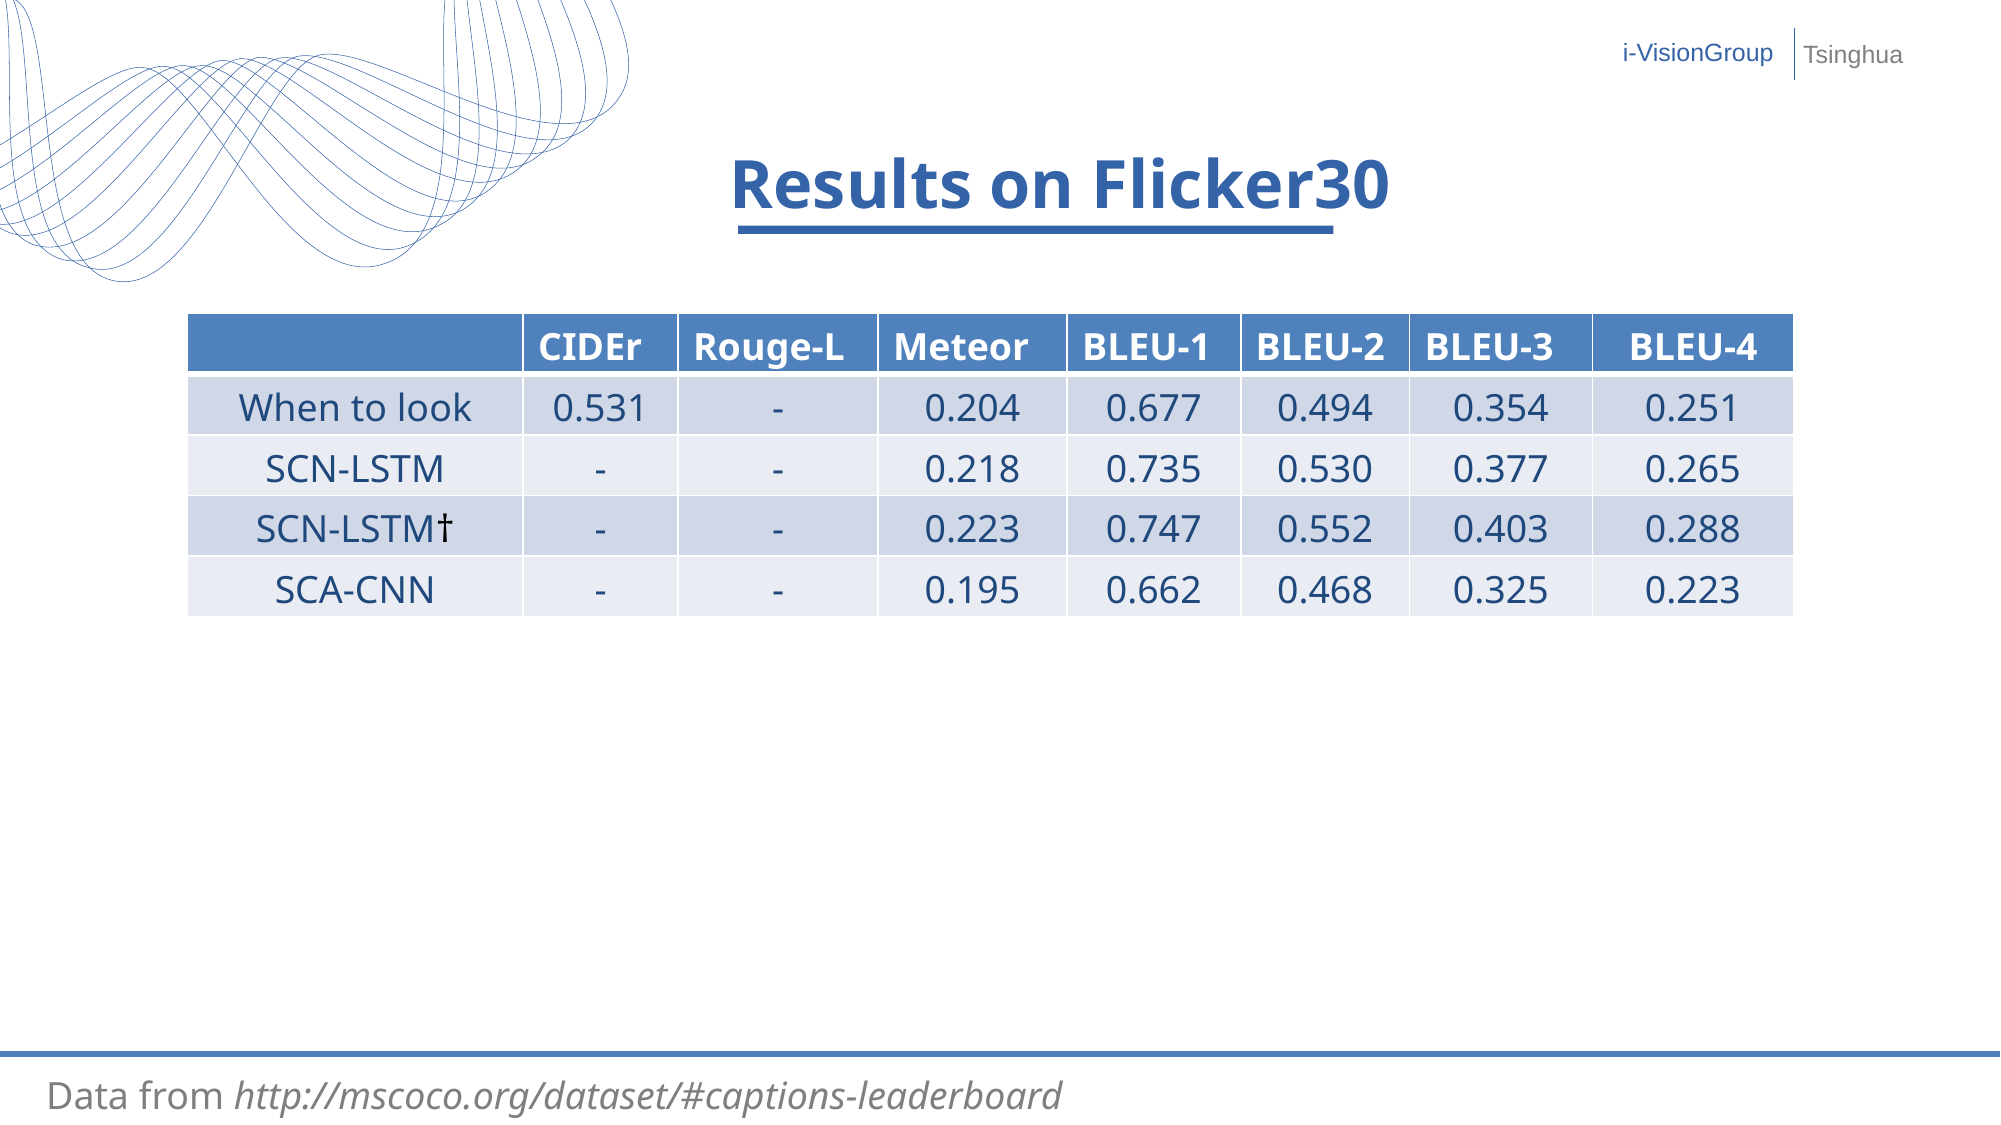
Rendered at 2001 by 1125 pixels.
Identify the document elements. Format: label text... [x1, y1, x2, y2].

table_cell 0.530 [1242, 436, 1409, 495]
table_cell - [679, 377, 877, 434]
table_cell 0.288 [1593, 496, 1793, 555]
table_cell SCA-CNN [188, 557, 522, 616]
table_cell 0.735 [1068, 436, 1240, 495]
table_cell - [679, 436, 877, 495]
table_cell 0.662 [1068, 557, 1240, 616]
table_cell 0.223 [879, 496, 1066, 555]
text_box [747, 225, 1334, 235]
table_cell 0.223 [1593, 557, 1793, 616]
text_box Results on Flicker30 [747, 134, 1440, 230]
table_cell 0.218 [879, 436, 1066, 495]
table_cell - [524, 557, 677, 616]
table_cell 0.531 [524, 377, 677, 434]
table_cell 0.494 [1242, 377, 1409, 434]
table_header BLEU-1 [1068, 314, 1240, 371]
table_header Rouge-L [679, 314, 877, 371]
table_cell - [524, 496, 677, 555]
table_cell 0.195 [879, 557, 1066, 616]
table_cell - [524, 436, 677, 495]
table_cell 0.403 [1410, 496, 1592, 555]
table_cell 0.377 [1410, 436, 1592, 495]
table_header BLEU-3 [1410, 314, 1592, 371]
table_cell 0.552 [1242, 496, 1409, 555]
table_header [188, 314, 522, 371]
table_cell SCN-LSTM [188, 436, 522, 495]
table_cell 0.265 [1593, 436, 1793, 495]
table_header CIDEr [524, 314, 677, 371]
table_cell SCN-LSTM† [188, 496, 522, 555]
text_box Data from http://mscoco.org/dataset/#captions-leaderboard [31, 1064, 1952, 1125]
table_cell - [679, 496, 877, 555]
table_cell 0.354 [1410, 377, 1592, 434]
table_cell 0.251 [1593, 377, 1793, 434]
table_cell 0.747 [1068, 496, 1240, 555]
table_cell 0.468 [1242, 557, 1409, 616]
table_header Meteor [879, 314, 1066, 371]
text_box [1607, 27, 1920, 81]
table_cell 0.204 [879, 377, 1066, 434]
table_header BLEU-2 [1242, 314, 1409, 371]
table_header BLEU-4 [1593, 314, 1793, 371]
table_cell - [679, 557, 877, 616]
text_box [0, 0, 747, 291]
table_cell When to look [188, 377, 522, 434]
table_cell 0.325 [1410, 557, 1592, 616]
table_cell 0.677 [1068, 377, 1240, 434]
